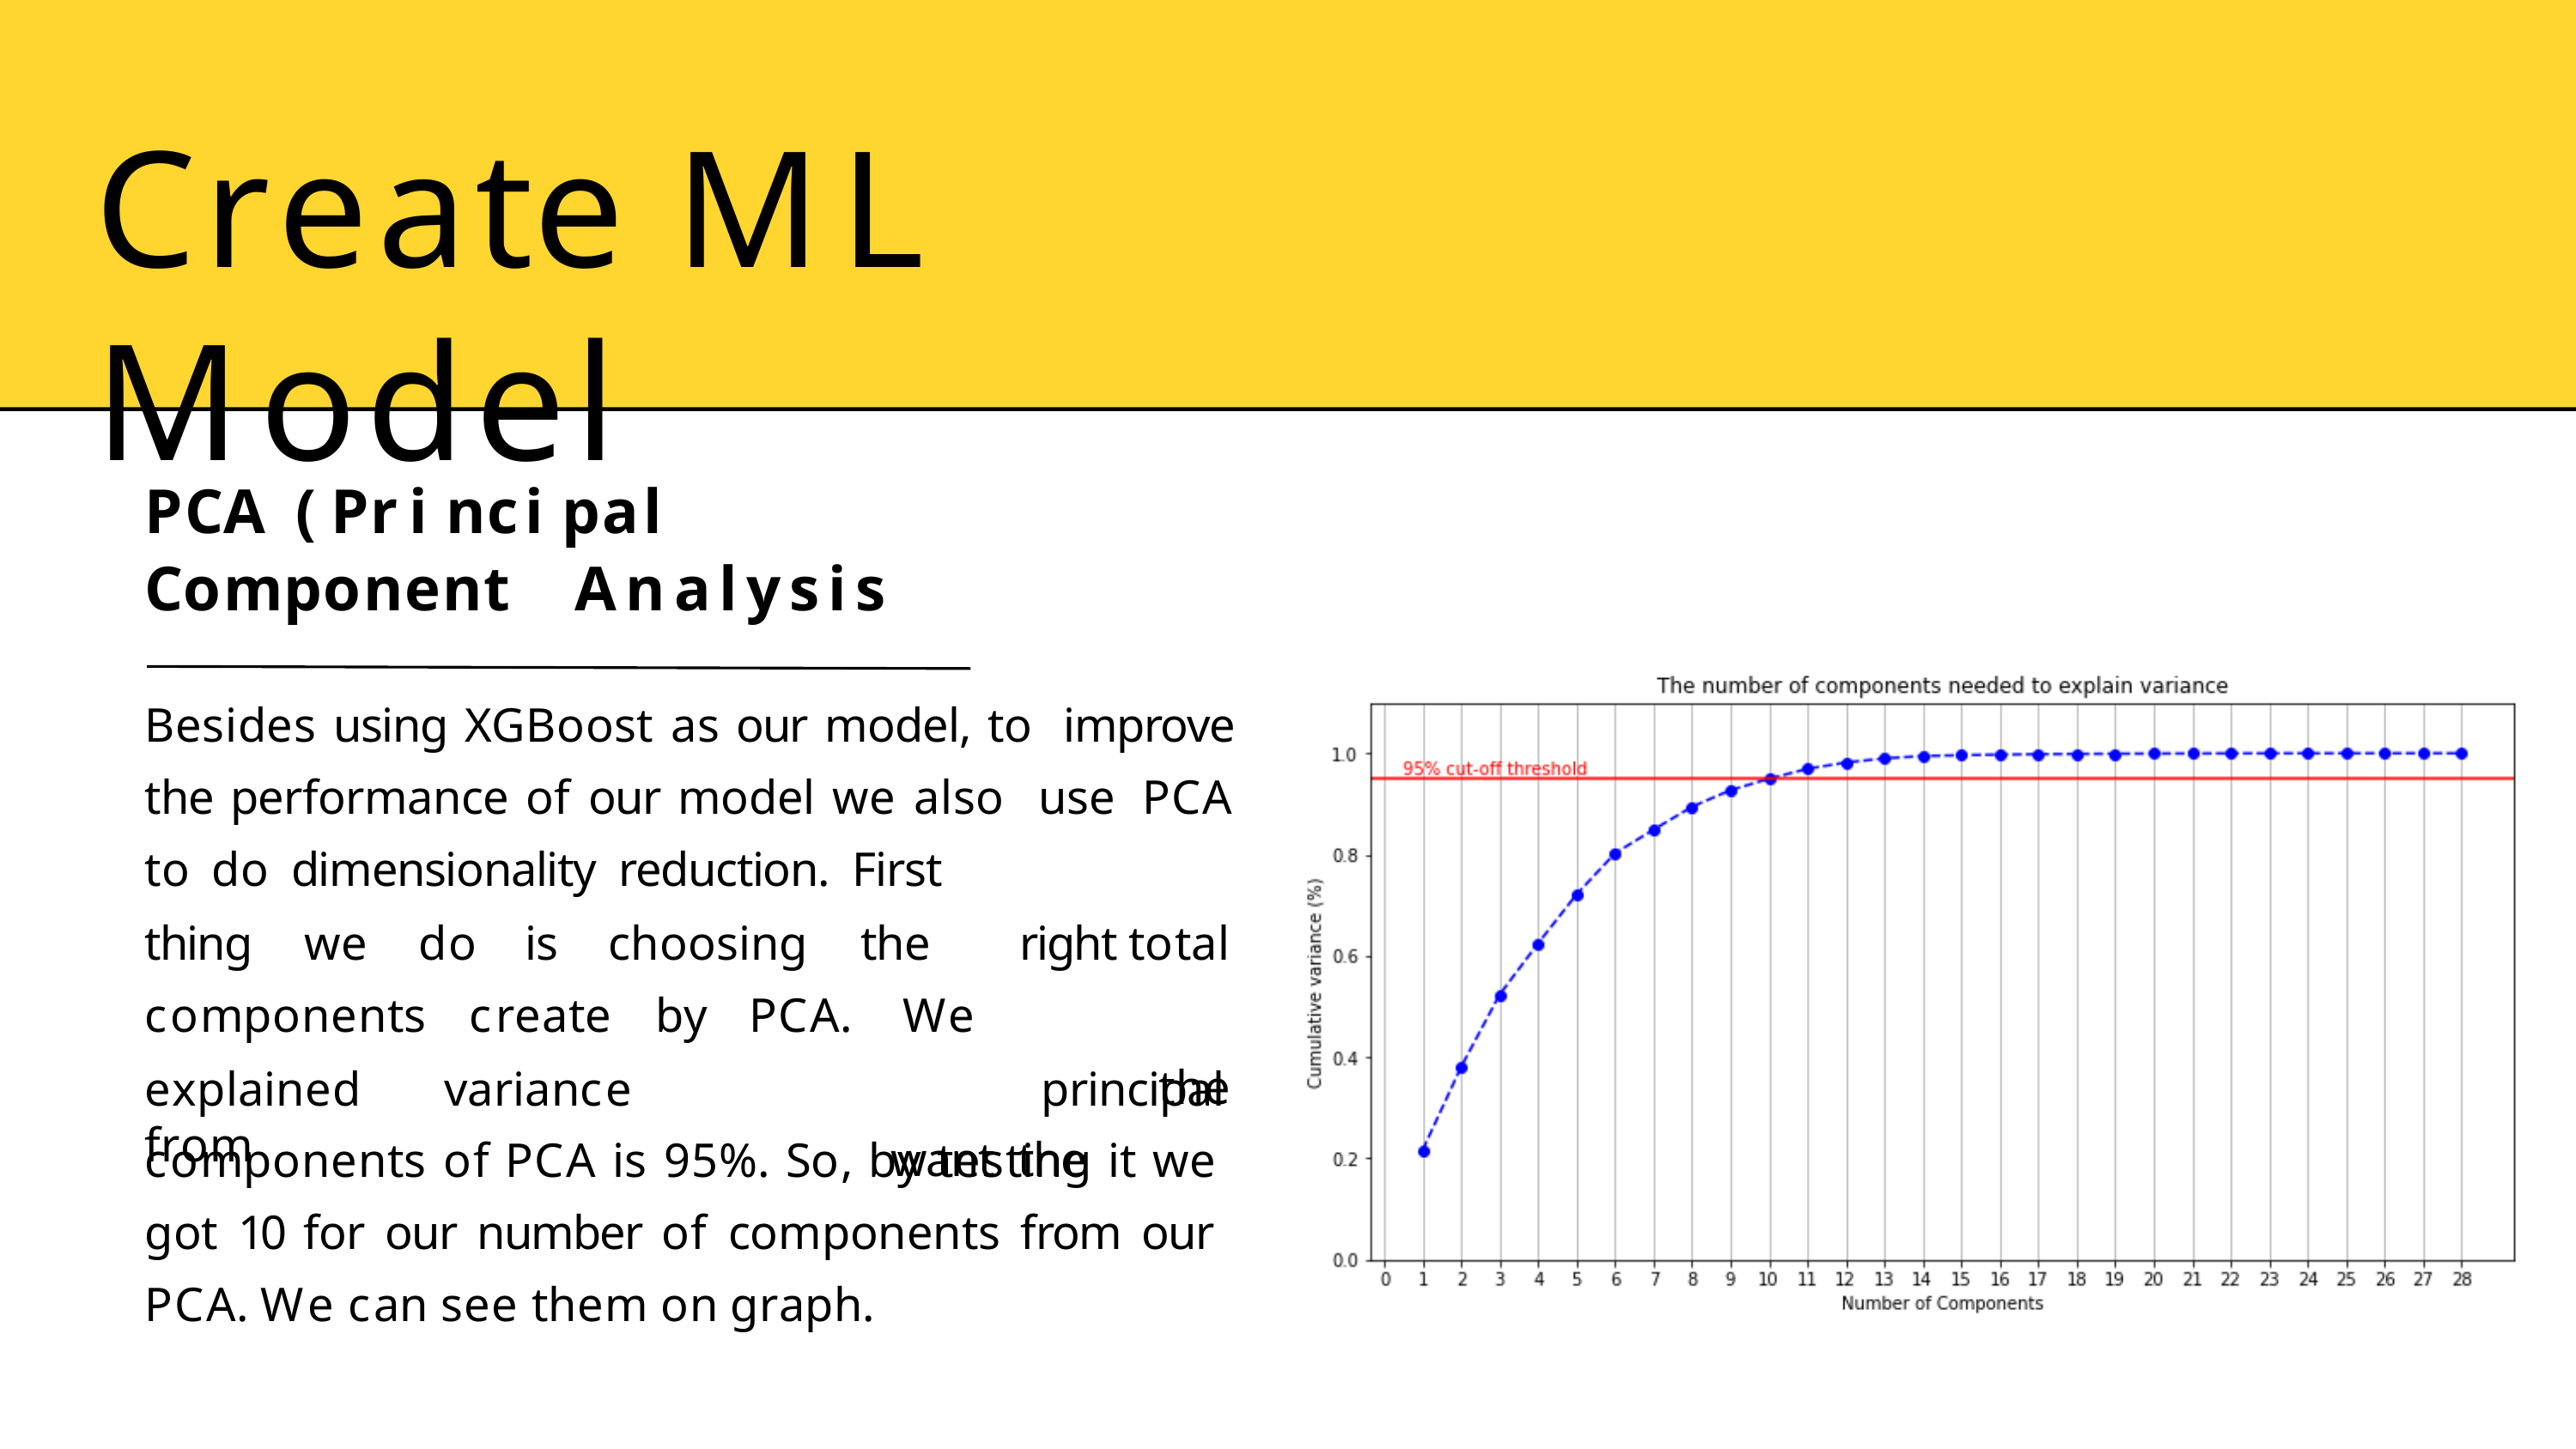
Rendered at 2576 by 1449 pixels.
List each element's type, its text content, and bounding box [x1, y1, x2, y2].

text_box the right We want the [859, 895, 1122, 1113]
picture [1296, 664, 2524, 1325]
text_box principal [1039, 1057, 1235, 1113]
text_box PCA (Principal Component Analysis Besides using XGBoost as our model, to improve the performance of our model we also use PCA to do dimensionality reduction. First [143, 466, 1235, 895]
text_box components of PCA is 95%. So, by testing it we got 10 for our number of components from our PCA. We can see them on graph. [143, 1113, 1235, 1331]
text_box explained variance from [143, 1057, 816, 1113]
text_box thing we do is choosing components create by PCA. [143, 895, 857, 1042]
title Create ML Model [93, 105, 1377, 494]
text_box total the [1127, 895, 1234, 1057]
